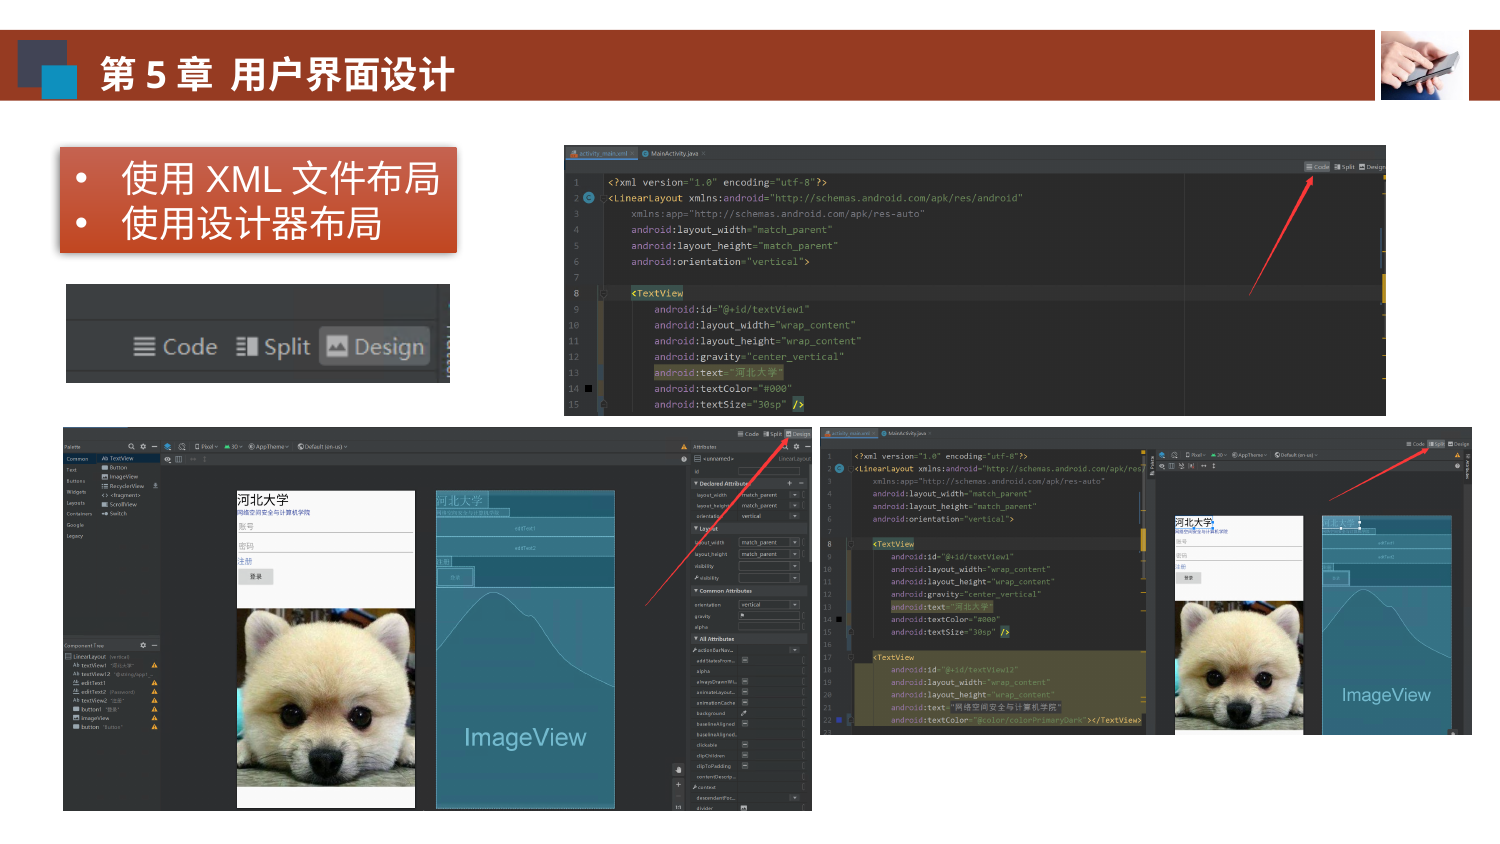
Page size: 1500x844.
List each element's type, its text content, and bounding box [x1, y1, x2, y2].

picture [820, 427, 1472, 735]
picture [564, 145, 1386, 416]
picture [66, 284, 450, 383]
picture [63, 427, 812, 811]
picture [1381, 31, 1463, 100]
text_box 使用XML文件布局 使用设计器布局 [60, 147, 457, 253]
text_box 第5章 用户界面设计 [84, 43, 471, 104]
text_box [17, 40, 77, 100]
